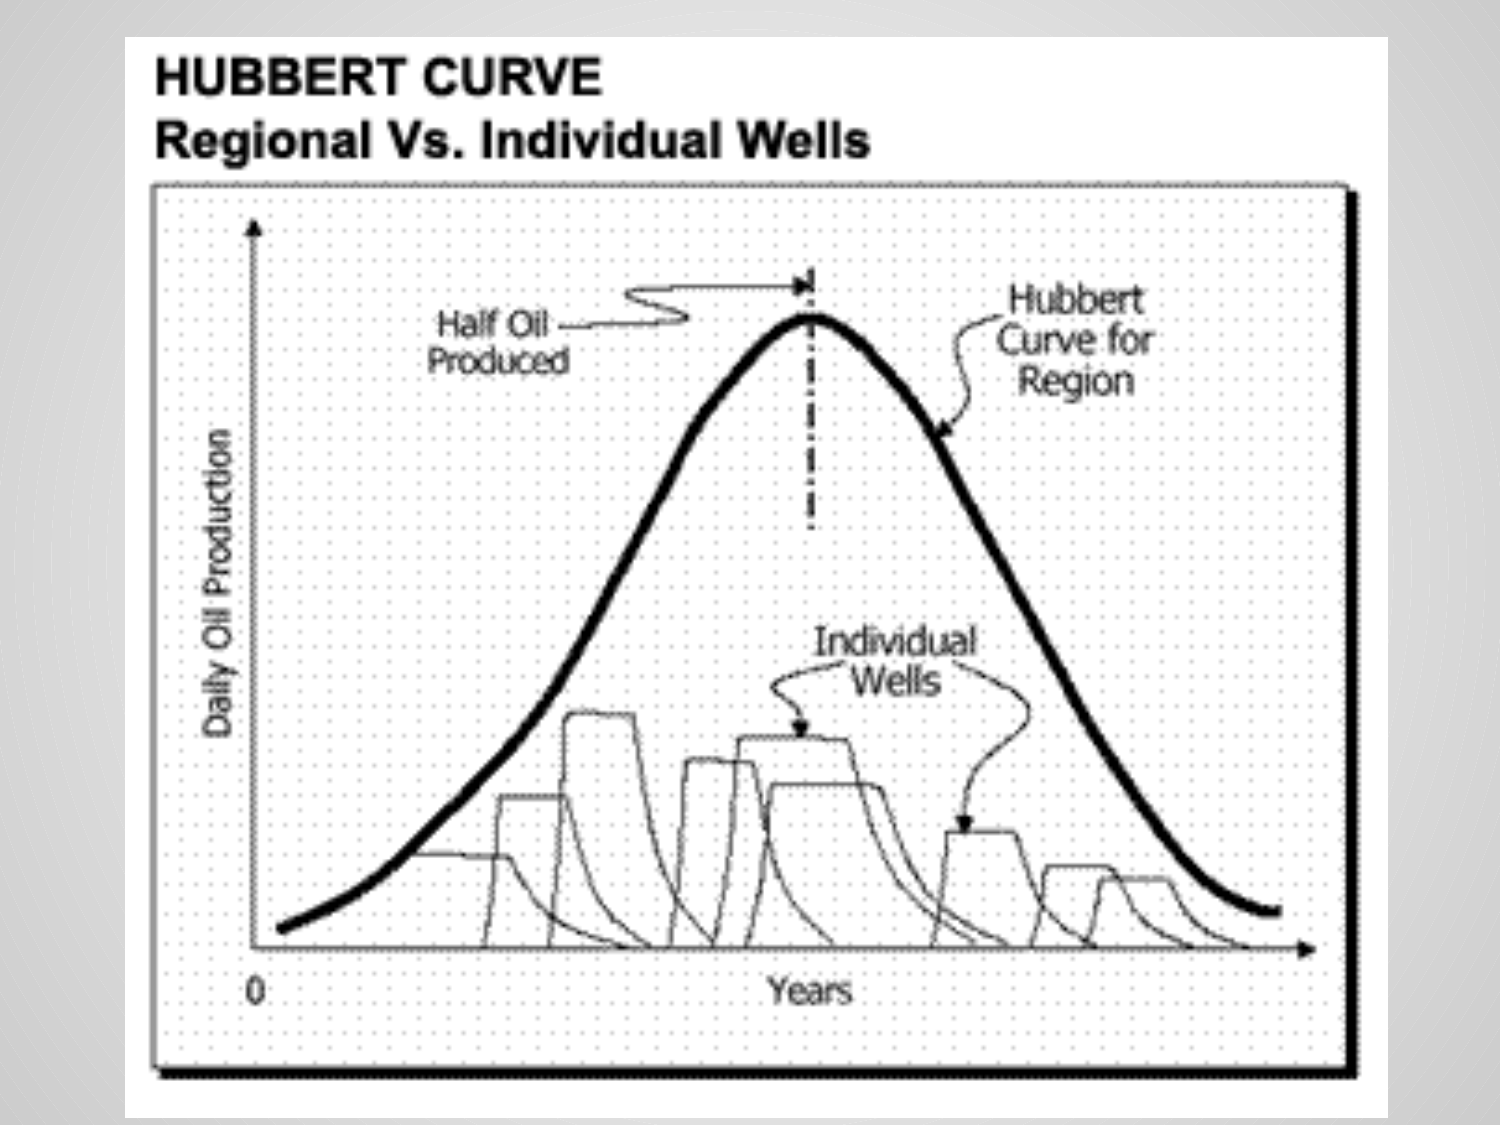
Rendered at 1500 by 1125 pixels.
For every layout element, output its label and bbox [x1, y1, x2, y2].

picture [124, 37, 1388, 1119]
